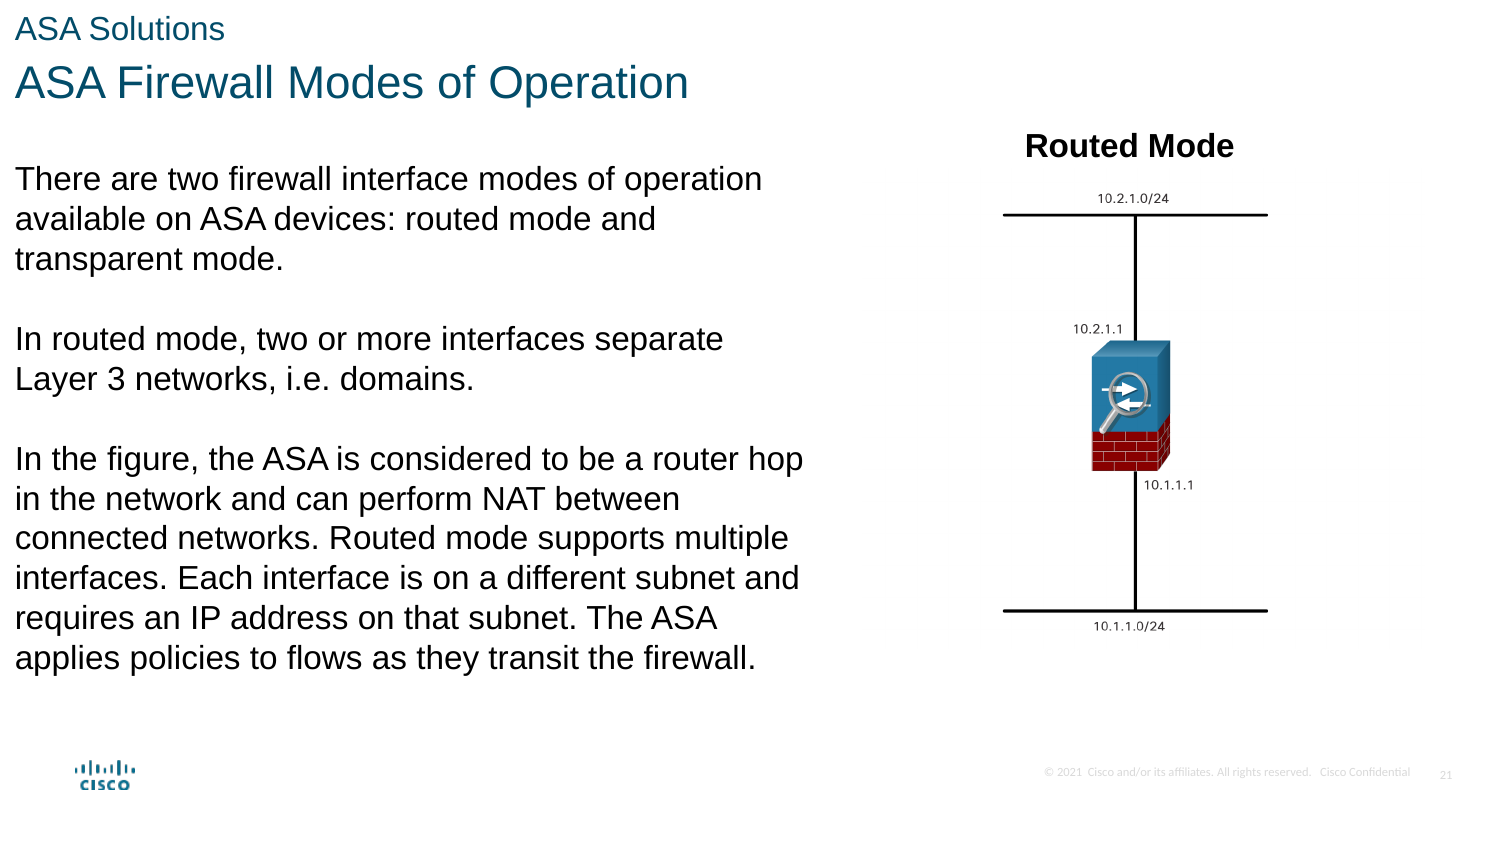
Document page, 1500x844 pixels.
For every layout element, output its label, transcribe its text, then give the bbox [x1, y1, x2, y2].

slide_number 21 [1425, 759, 1500, 797]
picture [862, 168, 1425, 649]
list ASA Solutions [0, 0, 1500, 45]
list ASA Firewall Modes of Operation [0, 45, 1500, 195]
picture [75, 759, 135, 790]
text_box There are two firewall interface modes of operation available on ASA devices: routed mode and transparent mode. In routed mode, two or more interfaces separate Layer 3 networks, i.e. domains. In the figure, the ASA is considered to be a router hop in the network and can perform NAT between connected networks. Routed mode supports multiple interfaces. Each interface is on a different subnet and requires an IP address on that subnet. The ASA applies policies to flows as they transit the firewall. [0, 149, 824, 422]
text_box Routed Mode [926, 116, 1334, 168]
